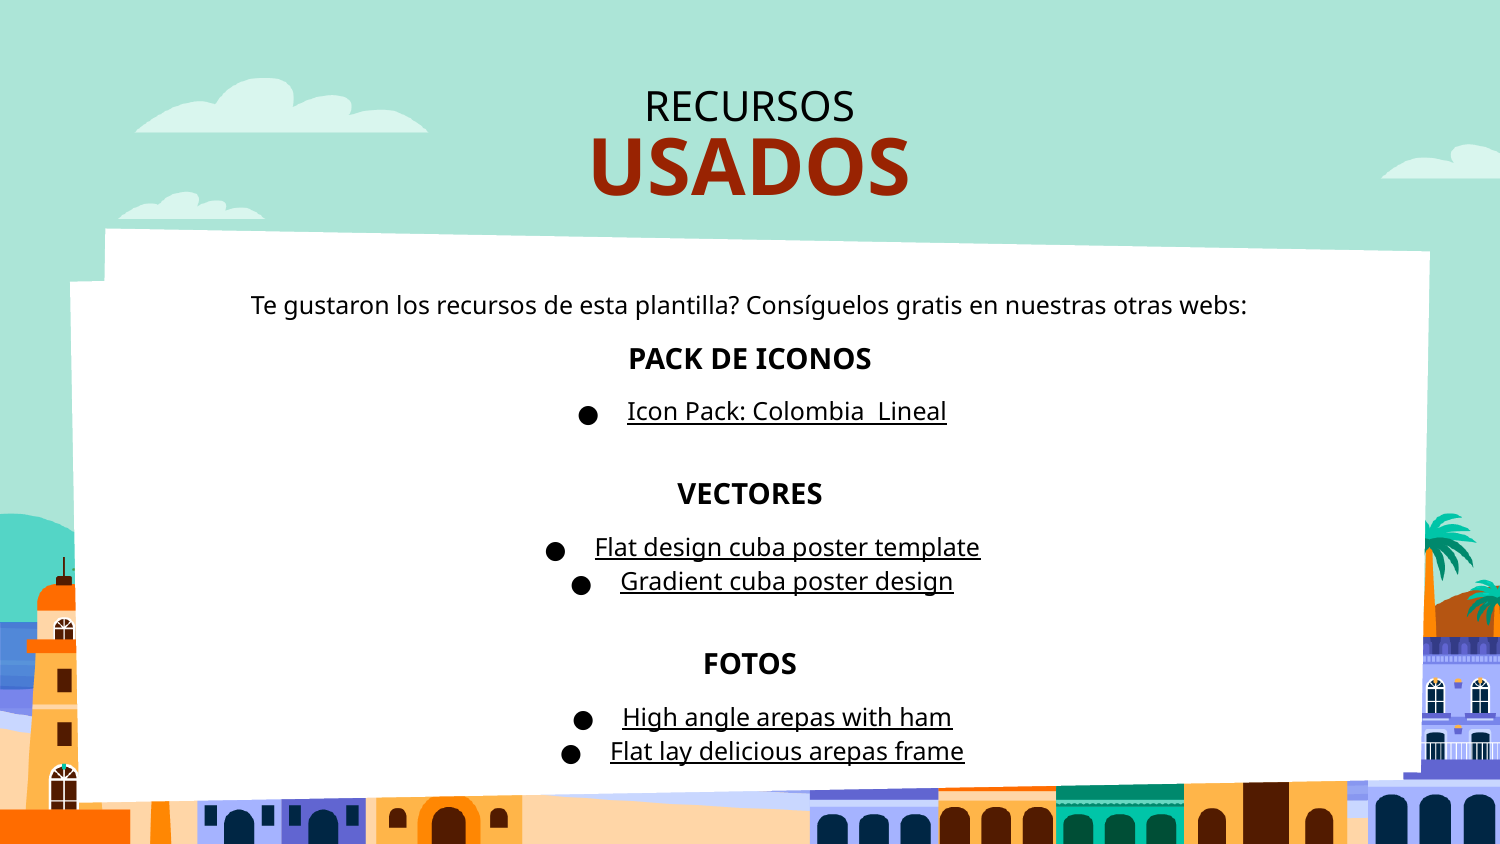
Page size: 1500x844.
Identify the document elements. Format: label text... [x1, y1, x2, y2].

list Te gustaron los recursos de esta plantilla? Consíguelos gratis en nuestras otras webs: PACK DE ICONOS Icon Pack: Colombia Lineal VECTORES Flat design cuba poster template Gradient cuba poster design FOTOS High angle arepas with ham Flat lay delicious arepas frame [199, 274, 1301, 772]
title RECURSOS USADOS [341, 72, 1159, 219]
picture [0, 0, 1500, 844]
